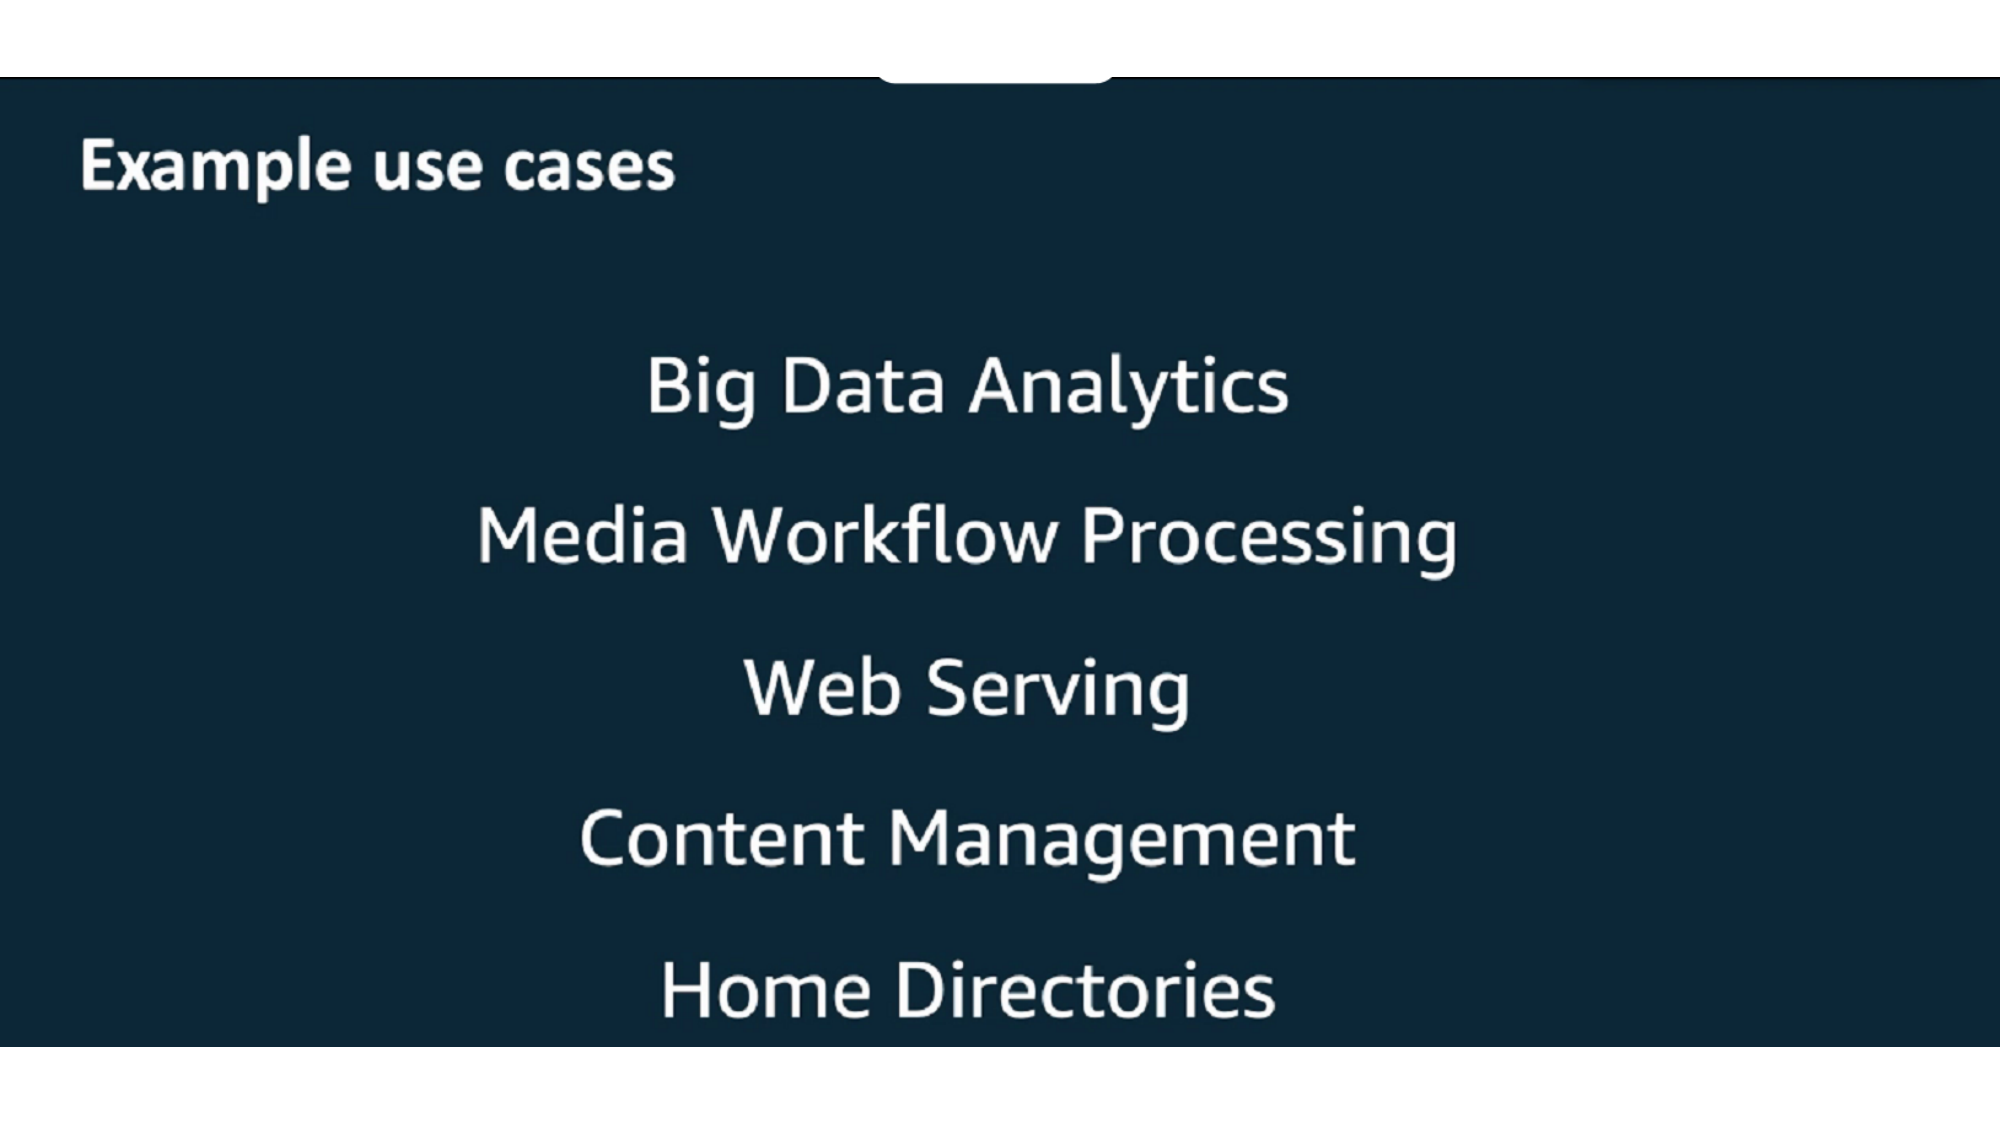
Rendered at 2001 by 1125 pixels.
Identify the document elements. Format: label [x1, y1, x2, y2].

picture [0, 77, 2000, 1048]
